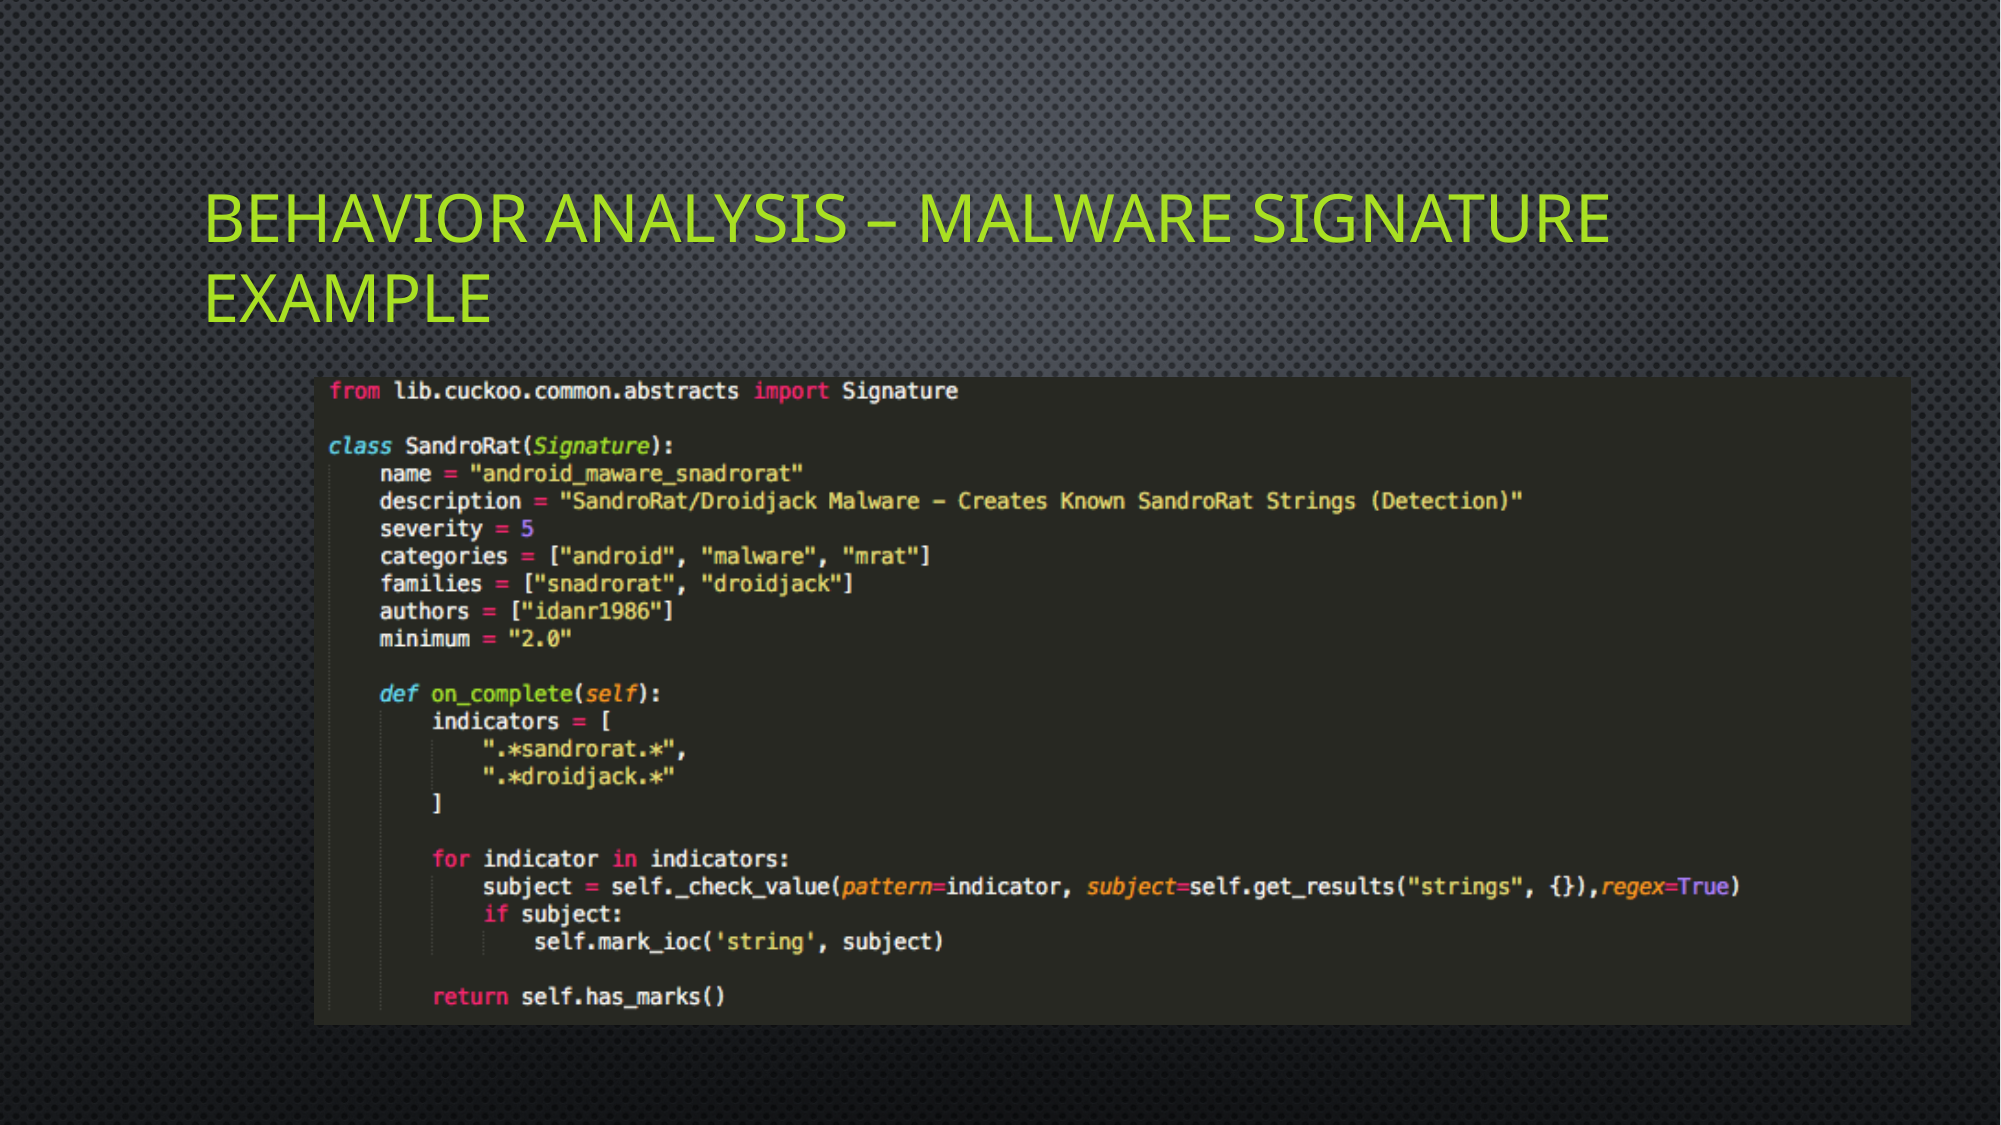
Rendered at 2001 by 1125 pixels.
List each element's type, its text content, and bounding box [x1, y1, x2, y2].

picture [313, 377, 1911, 1026]
title Behavior Analysis – Malware Signature Example [187, 99, 1813, 413]
